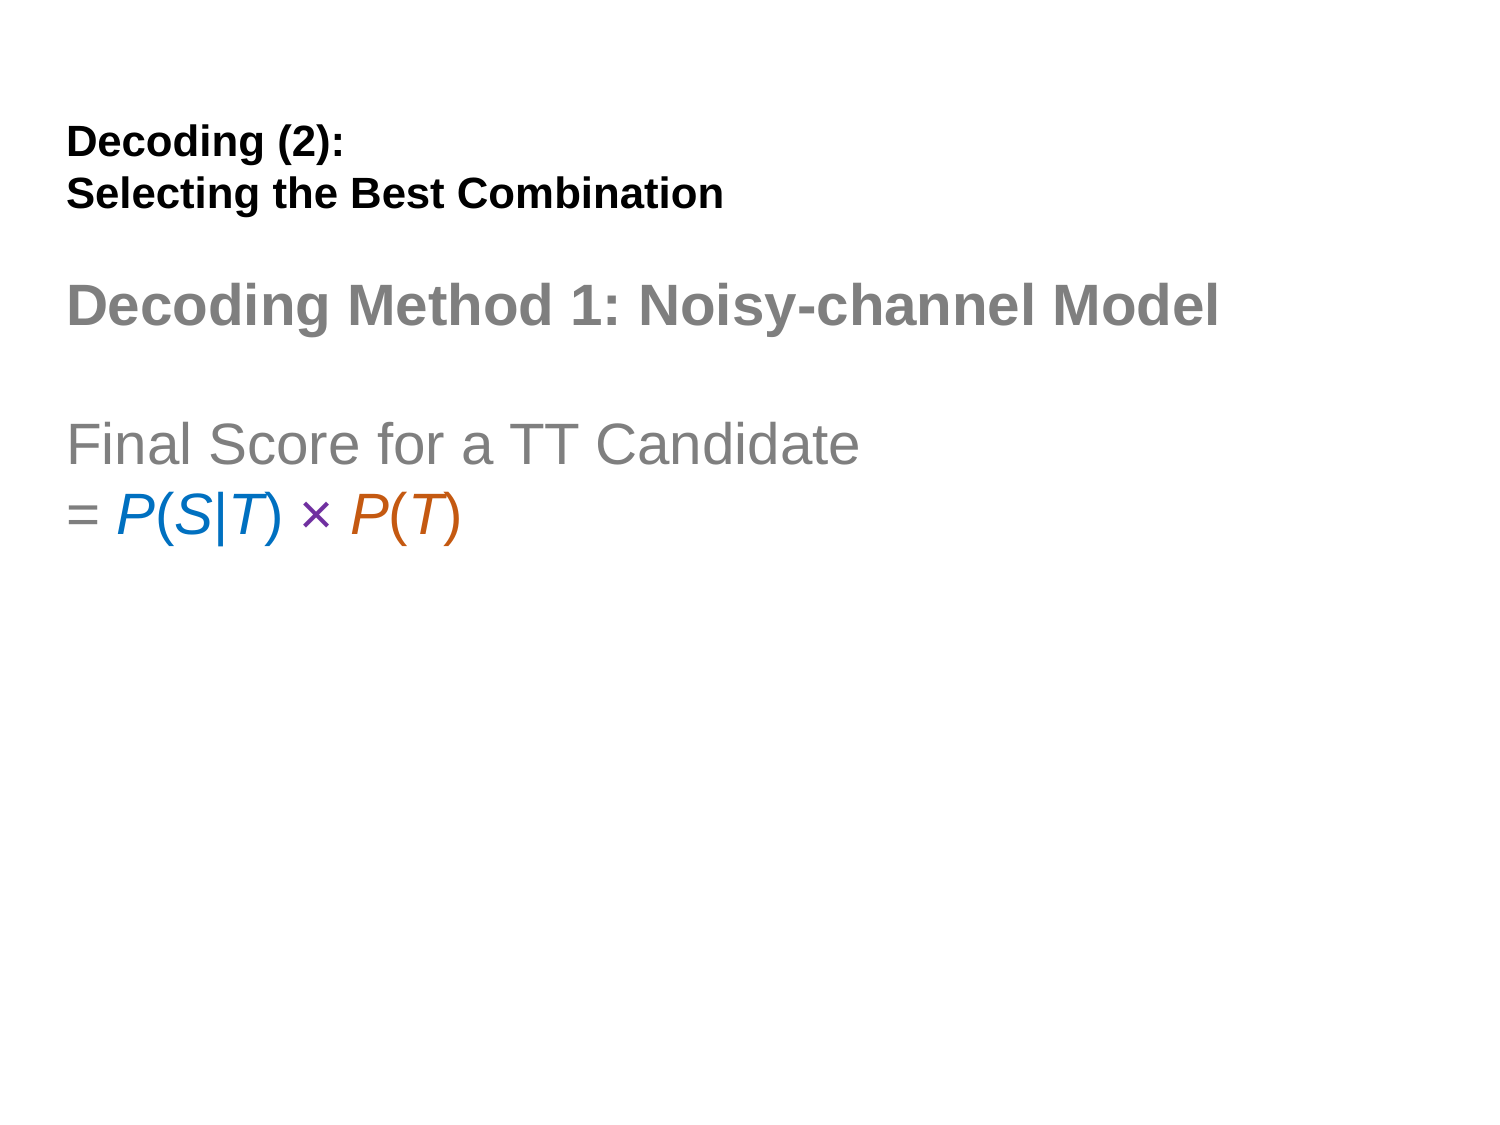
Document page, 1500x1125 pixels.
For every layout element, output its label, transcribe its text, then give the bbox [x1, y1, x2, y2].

list Decoding Method 1: Noisy-channel Model Final Score for a TT Candidate = P(S|T) × P(T) [51, 252, 1449, 1000]
title Decoding (2): Selecting the Best Combination [51, 97, 1449, 234]
